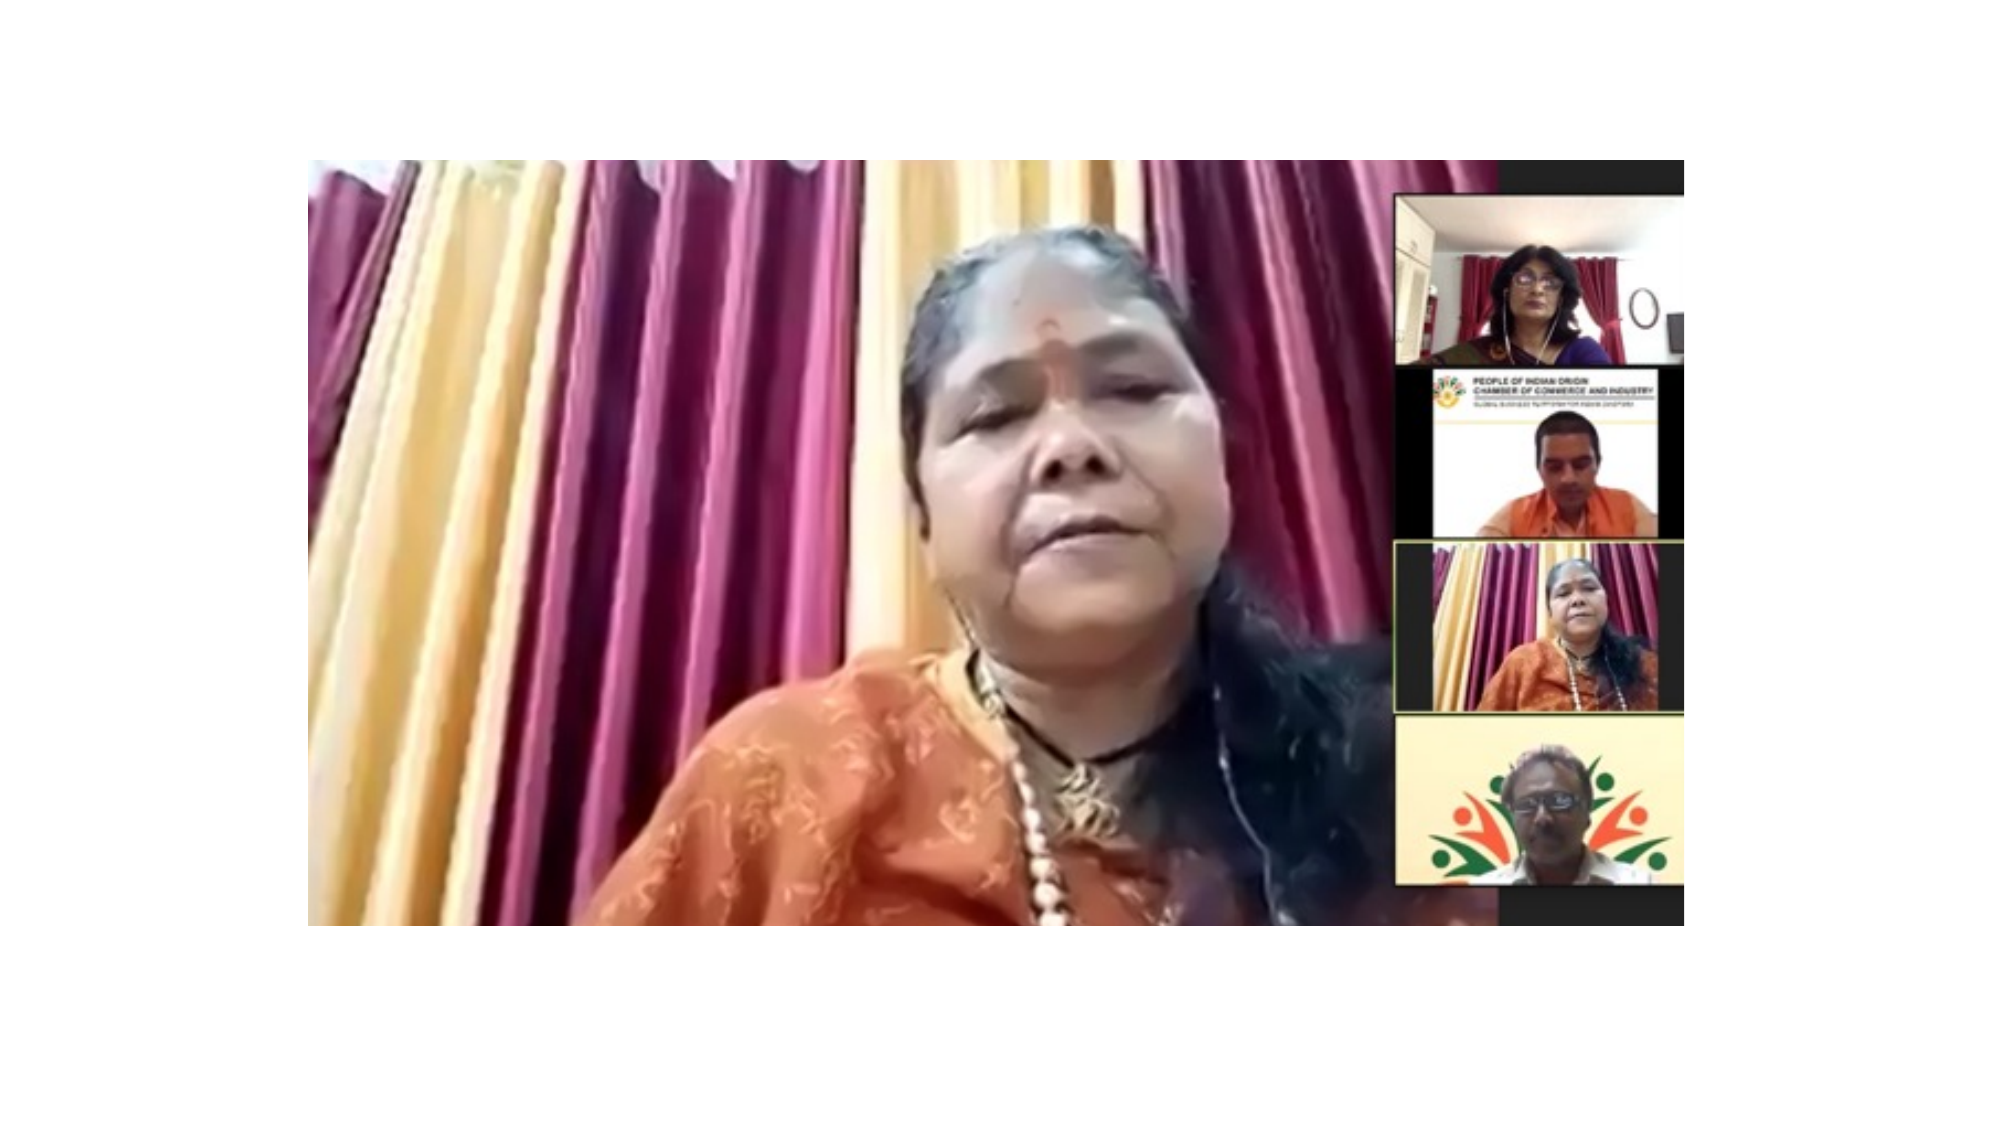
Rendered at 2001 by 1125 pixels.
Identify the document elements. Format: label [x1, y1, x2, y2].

picture [308, 160, 1685, 926]
